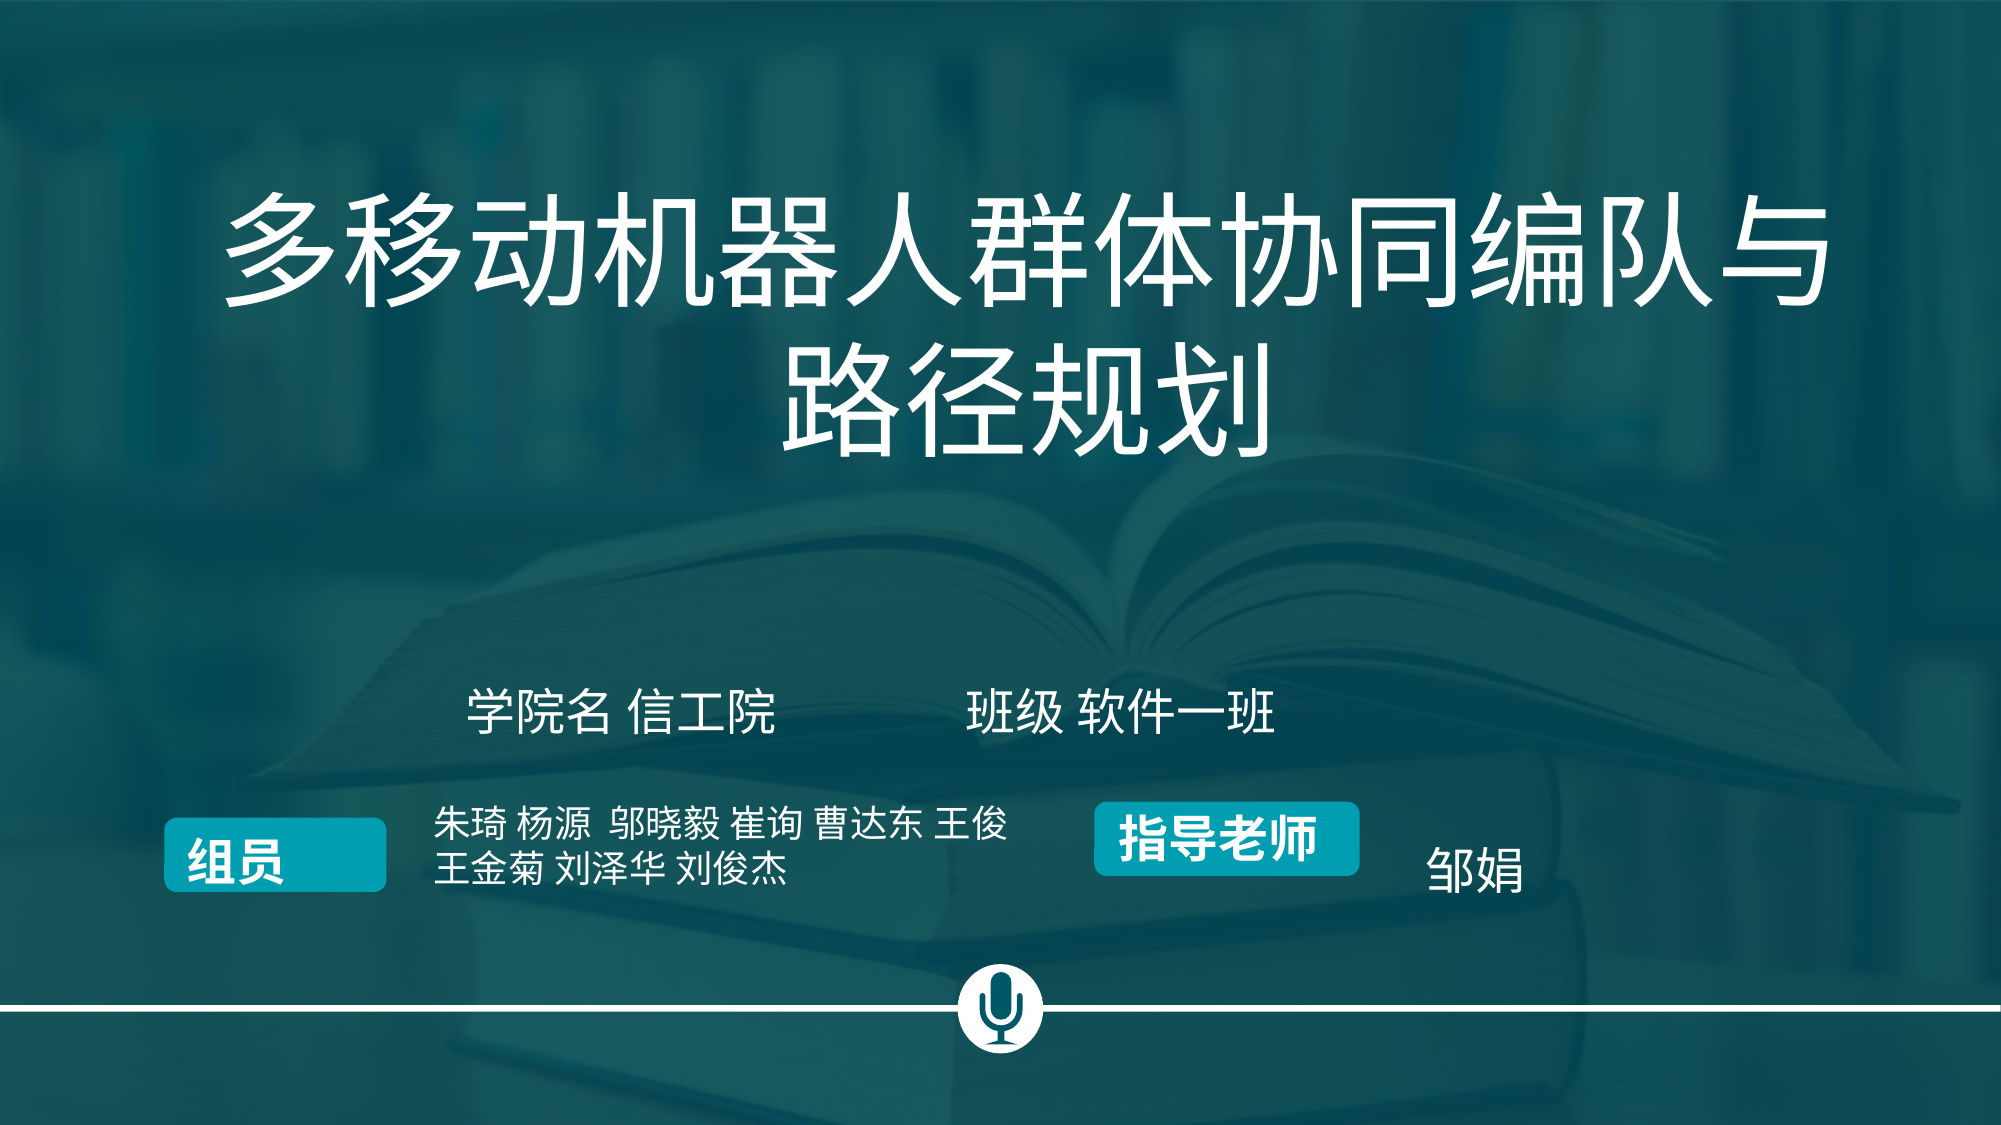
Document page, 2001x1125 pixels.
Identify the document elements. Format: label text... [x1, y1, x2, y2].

text_box 多移动机器人群体协同编队与路径规划 [148, 254, 1909, 389]
text_box 朱琦 杨源 邬晓毅 崔询 曹达东 王俊 王金菊 刘泽华 刘俊杰 [418, 792, 1063, 898]
text_box [1044, 1005, 2001, 1012]
text_box [979, 993, 1023, 1045]
text_box [957, 964, 1044, 1054]
text_box [164, 818, 172, 891]
text_box [990, 972, 1012, 1020]
text_box 学院名 信工院 [450, 643, 922, 749]
text_box 指导老师 [1103, 770, 1351, 875]
text_box 组员 [172, 792, 387, 898]
text_box 班级 软件一班 [950, 643, 1673, 749]
text_box 邹娟 [1410, 801, 1631, 907]
picture [0, 1012, 2001, 1125]
picture [0, 0, 2001, 1005]
text_box [0, 1005, 957, 1012]
text_box [1094, 802, 1360, 876]
